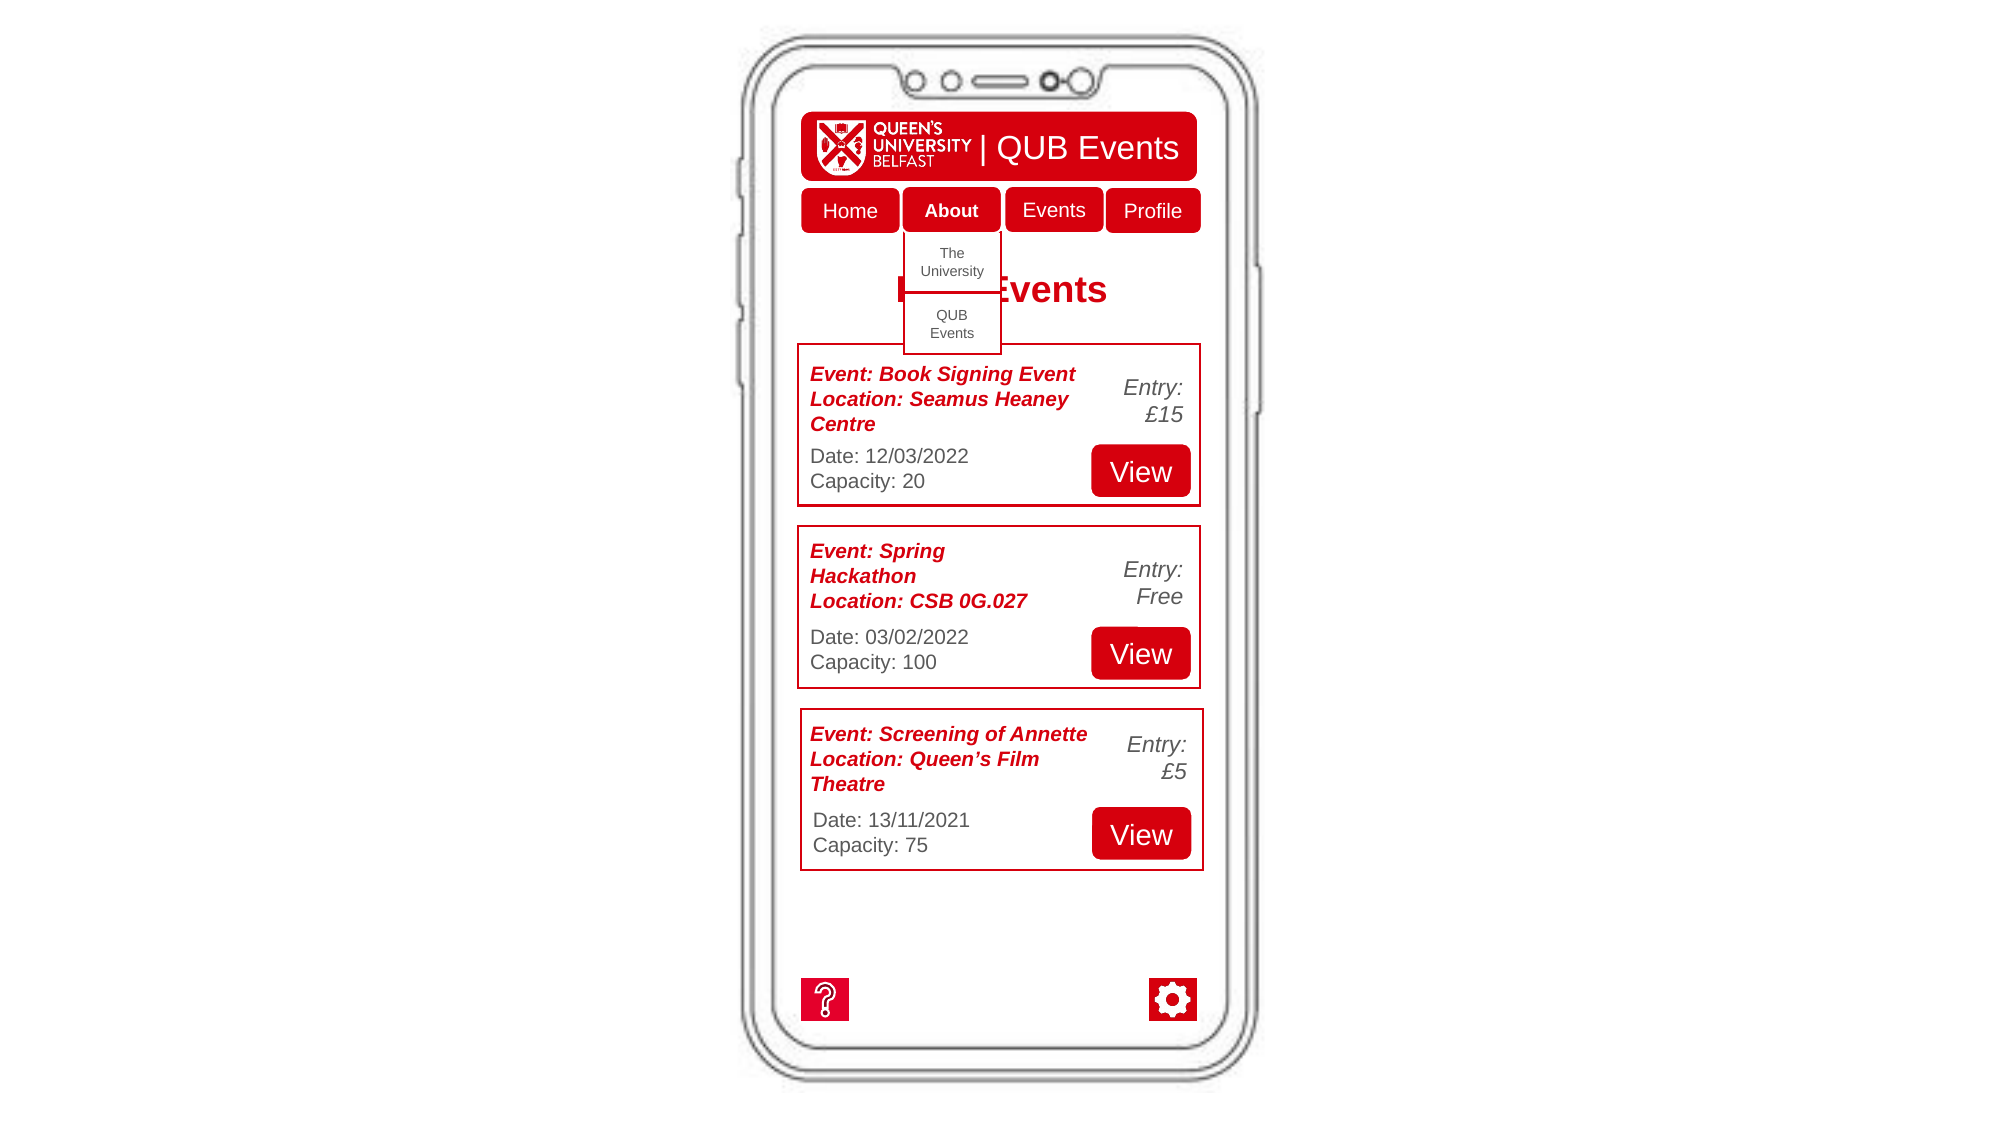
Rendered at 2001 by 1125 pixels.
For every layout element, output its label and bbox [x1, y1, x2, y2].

picture [730, 24, 1270, 1093]
